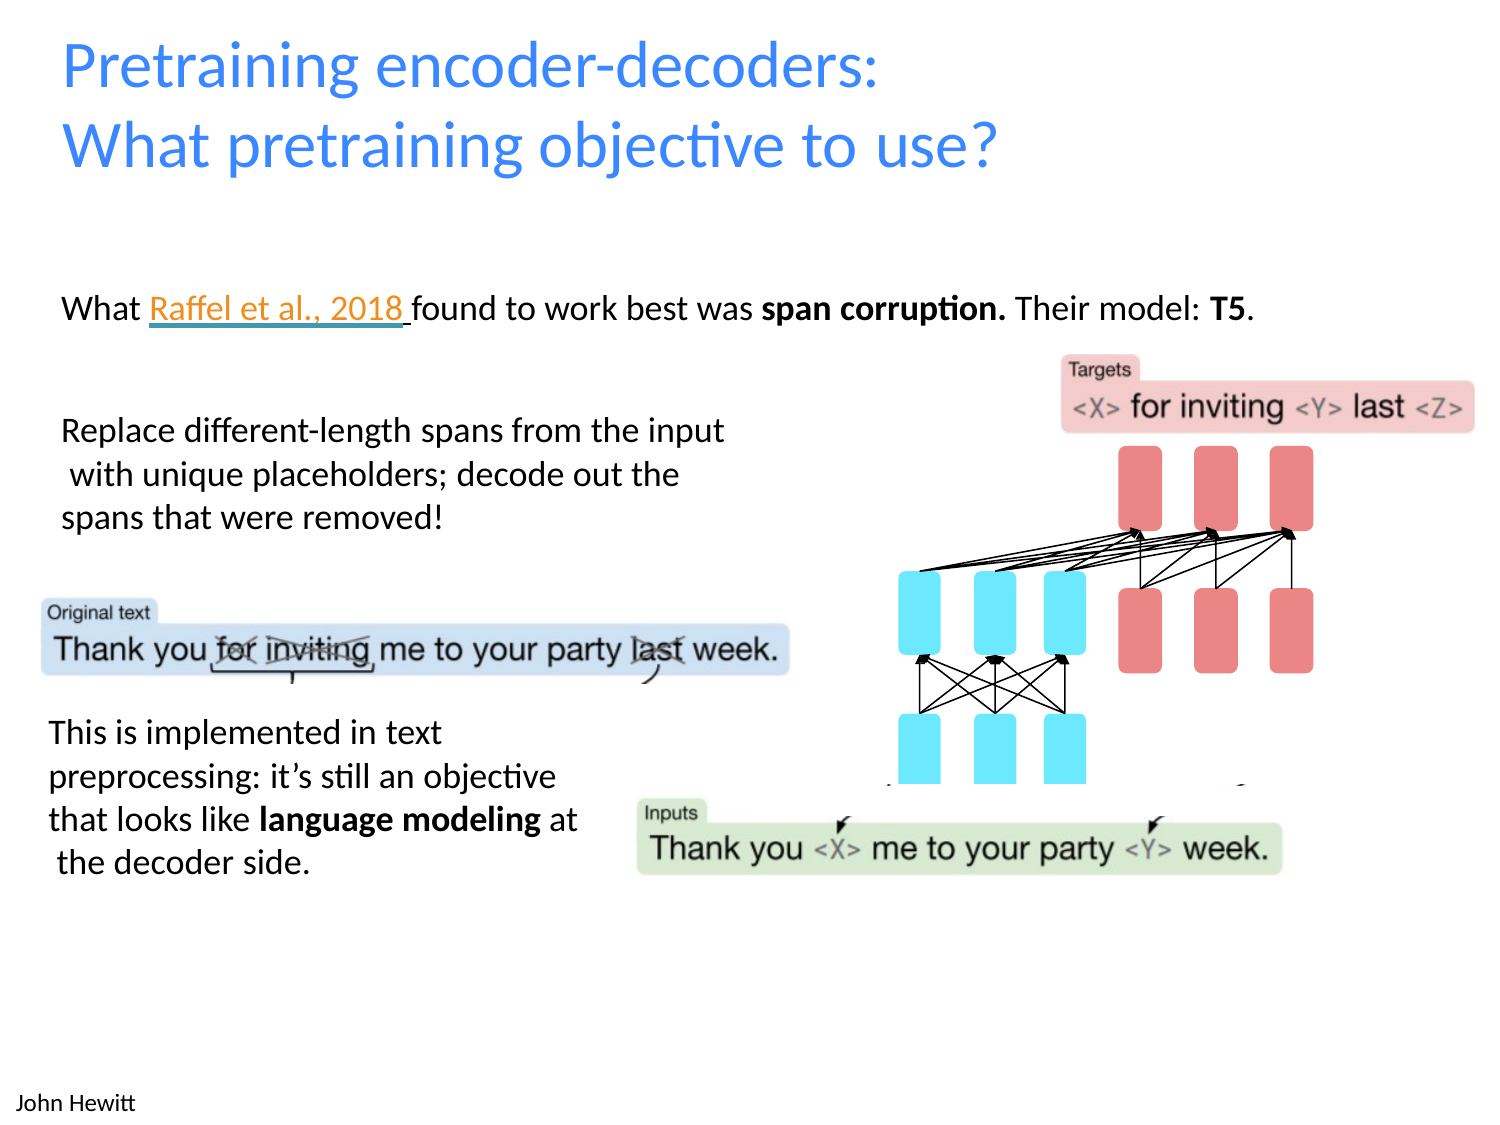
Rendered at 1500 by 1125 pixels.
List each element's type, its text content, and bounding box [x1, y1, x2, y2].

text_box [40, 445, 1402, 880]
text_box John Hewitt [1, 1079, 152, 1125]
text_box What Raffel et al., 2018 found to work best was span corruption. Their model: T5. Replace different-length spans from the input with unique placeholders; decode out the spans that were removed! [59, 282, 1262, 444]
title Pretraining encoder-decoders: What pretraining objective to use? [62, 20, 1434, 183]
text_box [1060, 354, 1476, 434]
